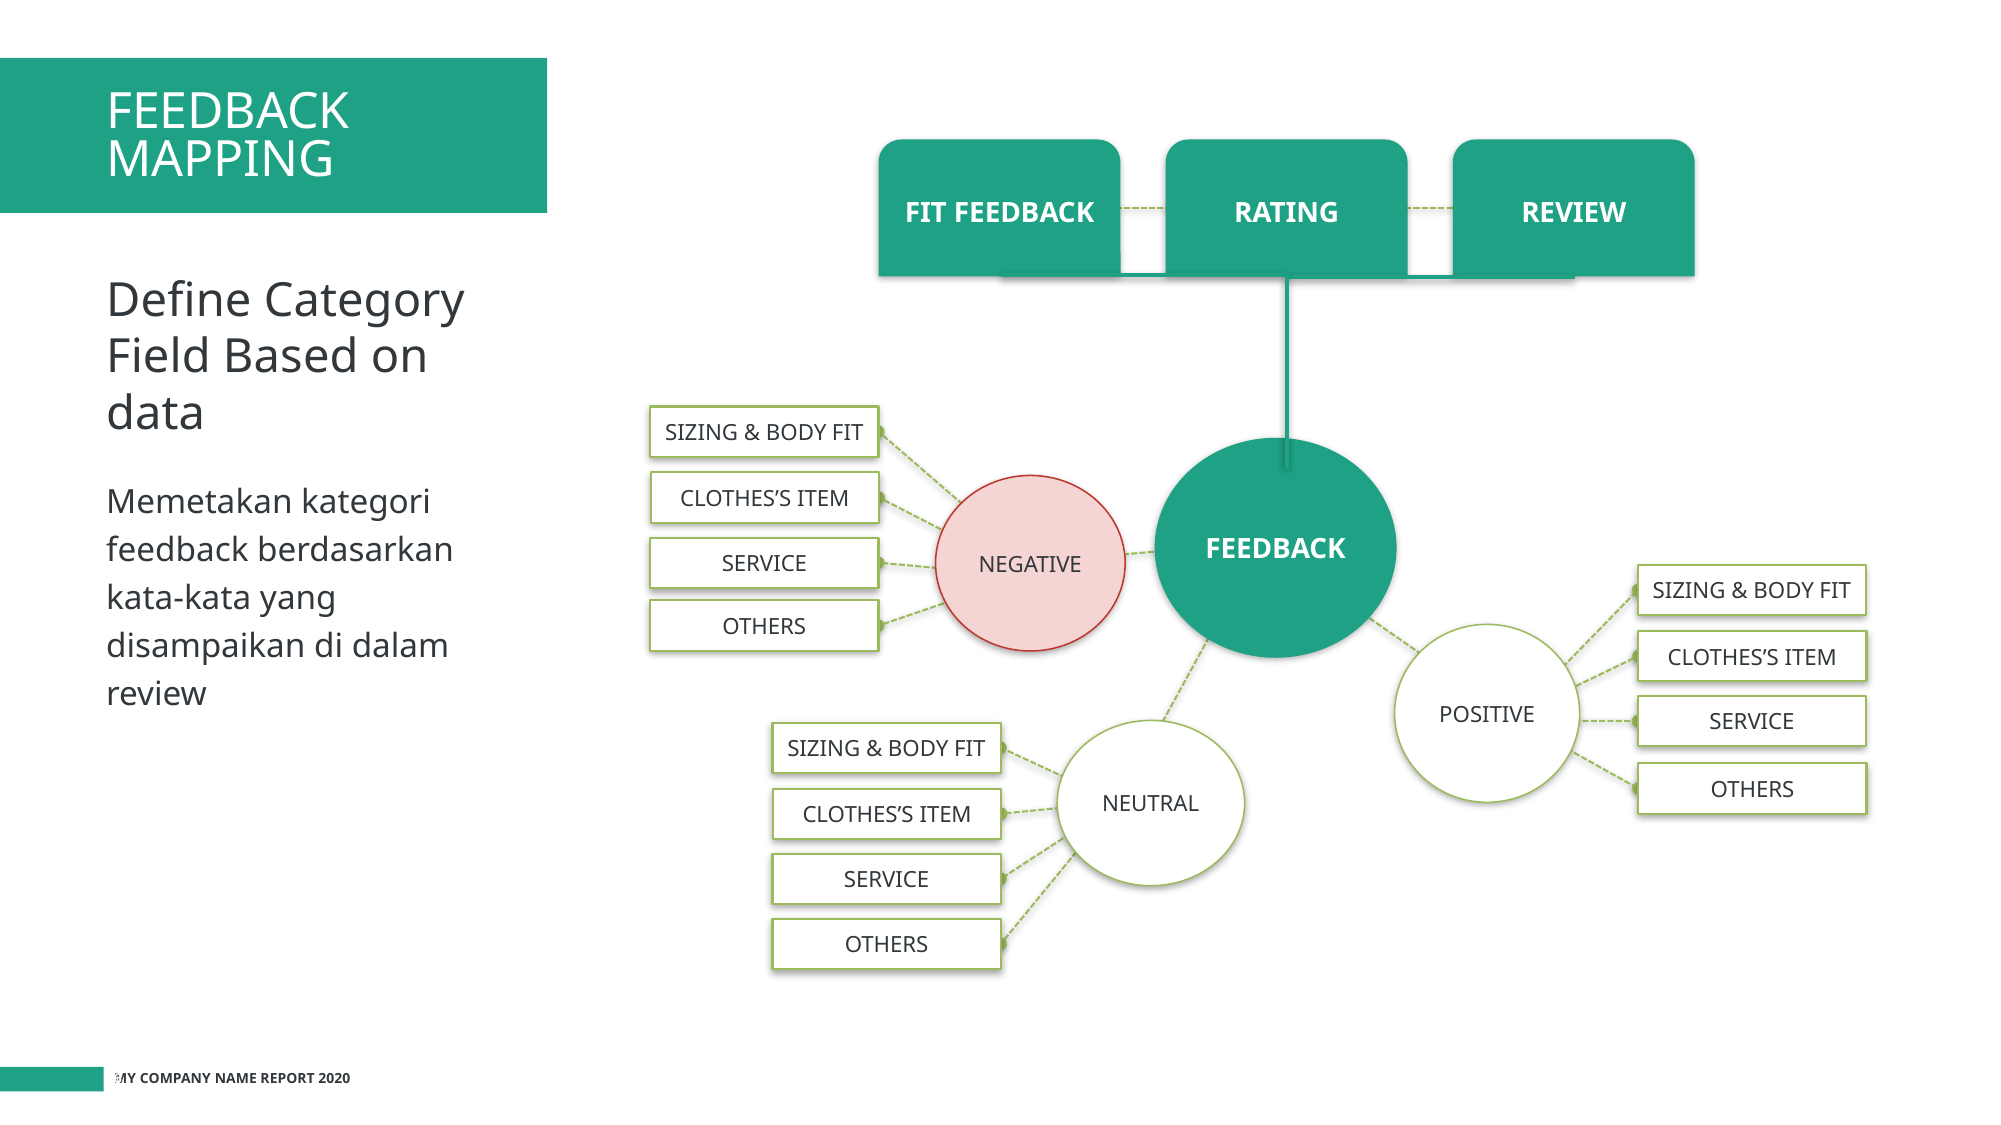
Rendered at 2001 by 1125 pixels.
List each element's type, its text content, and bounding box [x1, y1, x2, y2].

title FEEDBACK MAPPING [91, 47, 519, 229]
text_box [649, 139, 1867, 970]
list Define Category Field Based on data Memetakan kategori feedback berdasarkan kata-kata yang disampaikan di dalam review [91, 261, 524, 1046]
